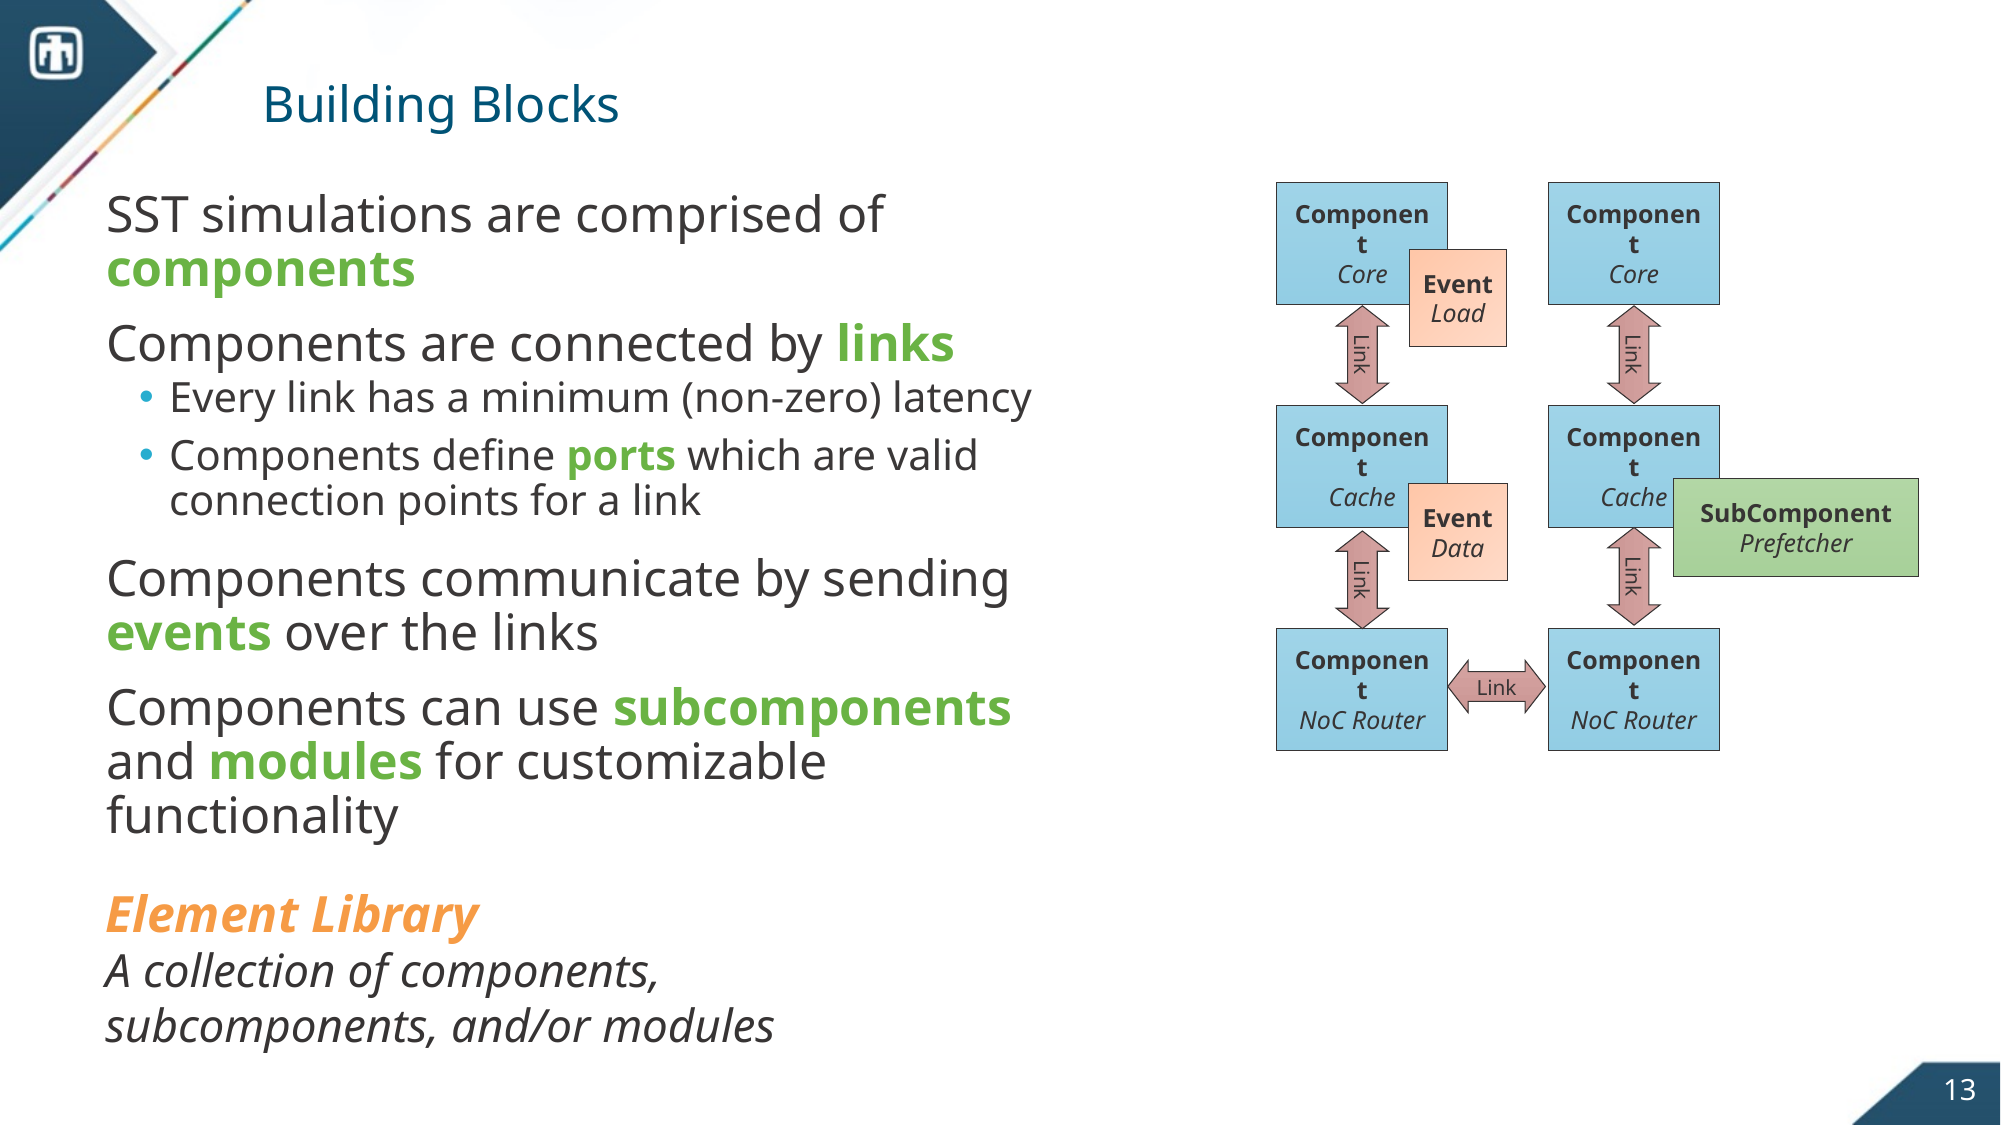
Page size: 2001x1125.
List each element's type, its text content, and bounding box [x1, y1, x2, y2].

text_box SubComponent Prefetcher [1720, 478, 1919, 577]
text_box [1276, 181, 1720, 751]
title Building Blocks [262, 42, 1919, 170]
slide_number 13 [1919, 1061, 2000, 1122]
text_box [1336, 305, 1661, 713]
list SST simulations are comprised of components Components are connected by links Every link has a minimum (non-zero) latency Components define ports which are valid connection points for a link Components communicate by sending events over the links Components can use subcomponents and modules for customizable functionality [106, 182, 1071, 988]
text_box Element Library A collection of components, subcomponents, and/or modules [90, 874, 959, 1060]
picture [0, 0, 2001, 1125]
